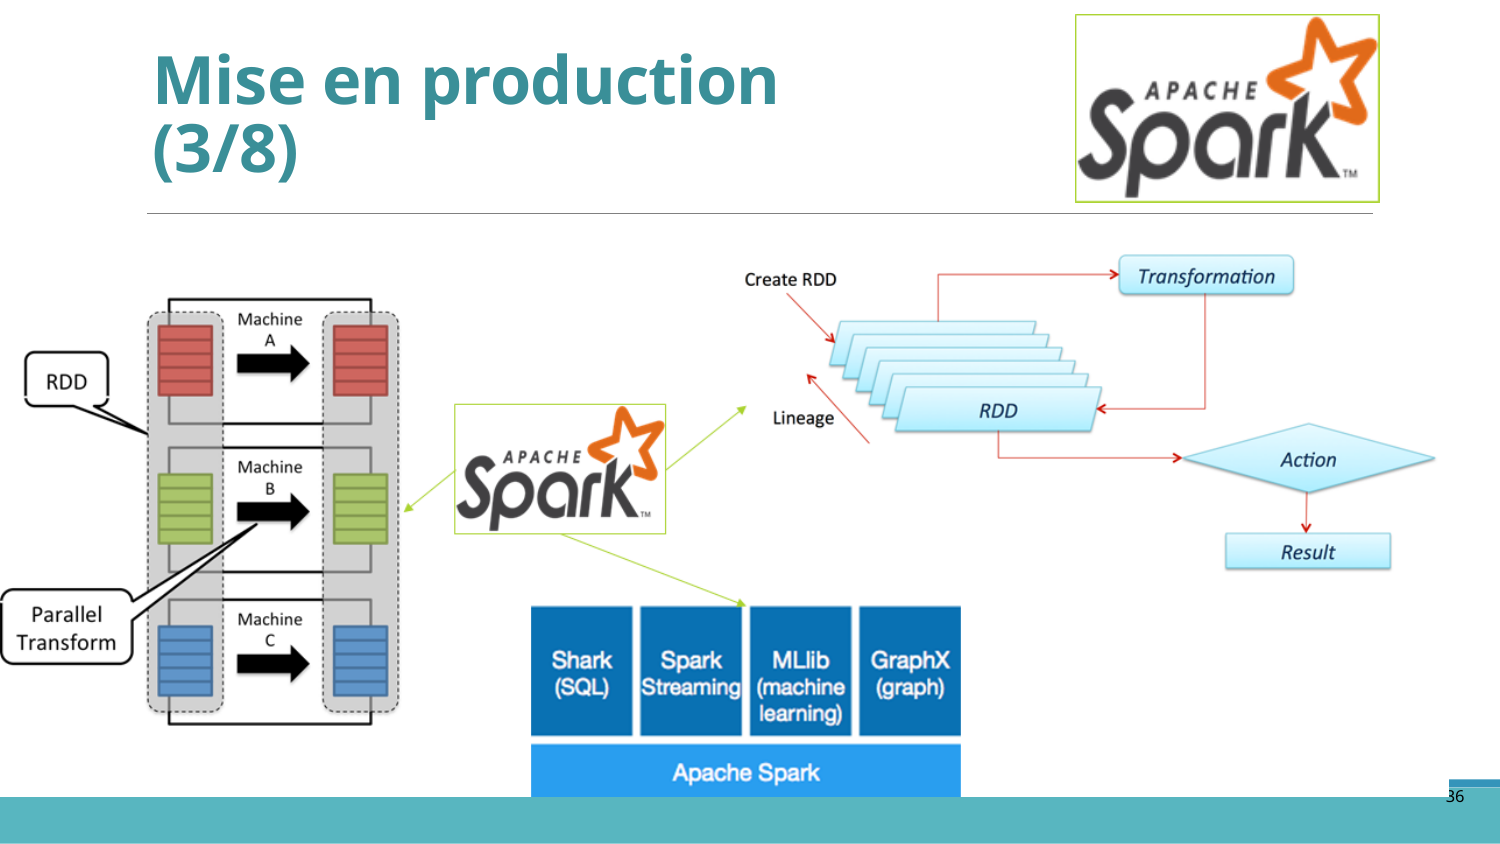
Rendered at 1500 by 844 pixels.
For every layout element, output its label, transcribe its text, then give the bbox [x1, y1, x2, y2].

picture [0, 244, 1450, 798]
text_box Mise en production (3/8) [138, 64, 861, 201]
slide_number 36 [1389, 764, 1480, 830]
picture [1074, 14, 1381, 203]
